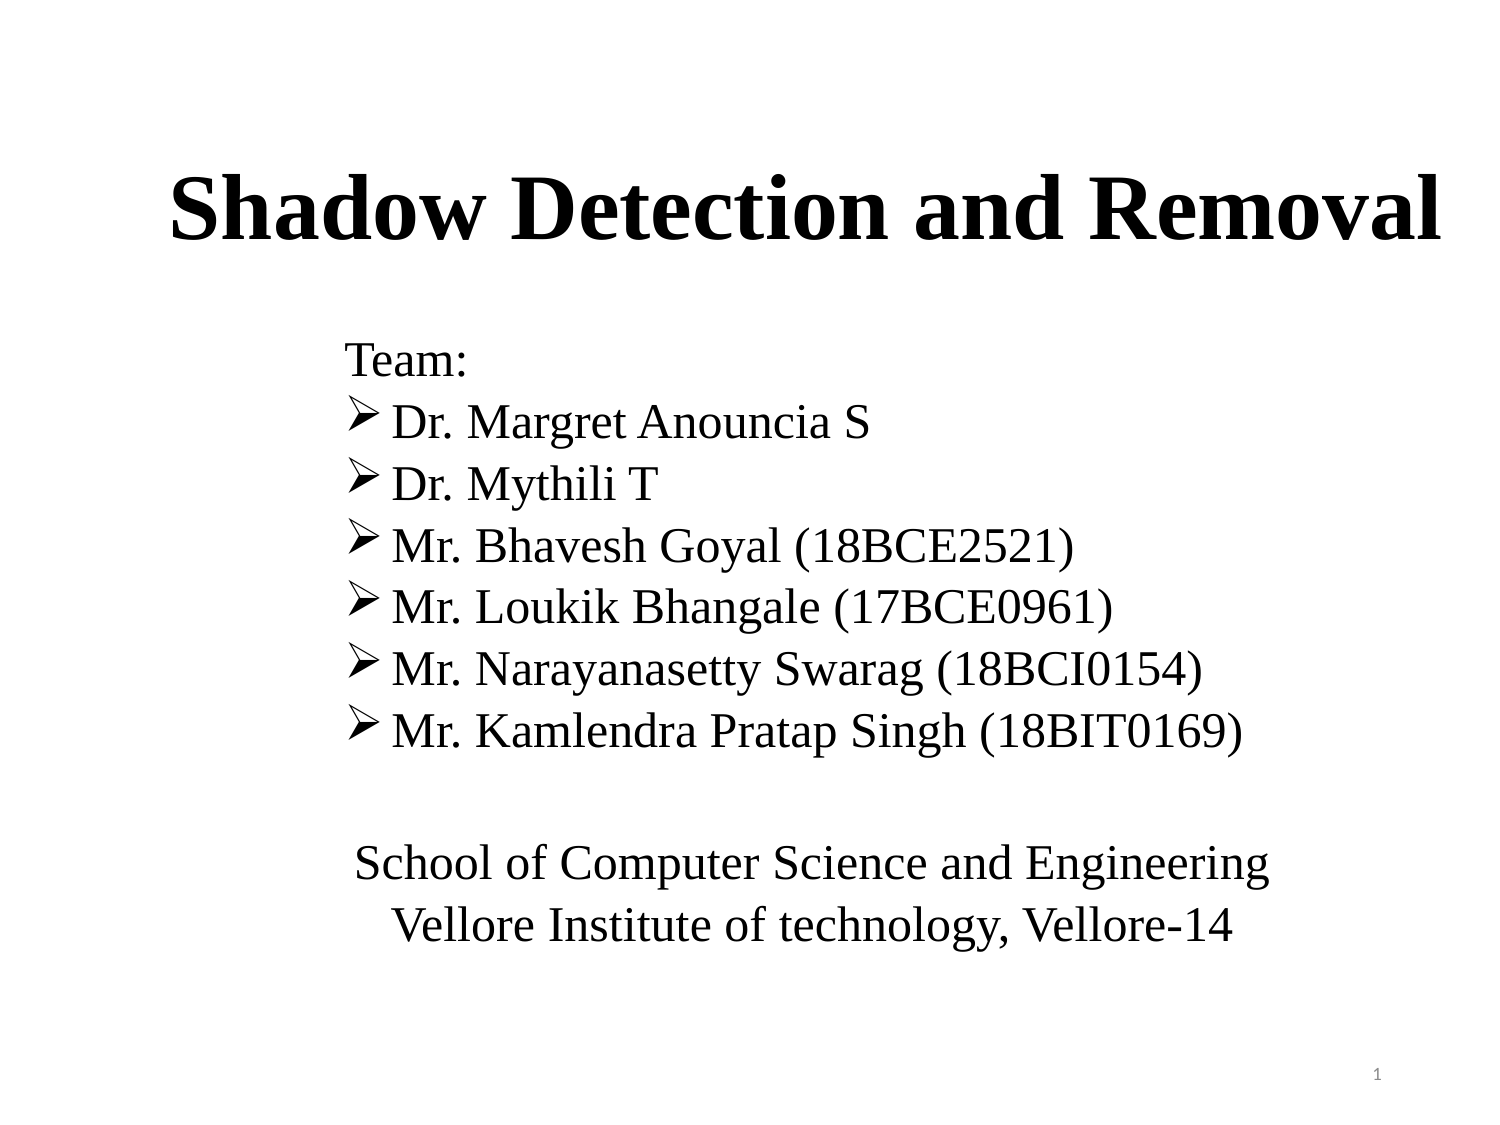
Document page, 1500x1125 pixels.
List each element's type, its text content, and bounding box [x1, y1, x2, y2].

list Team: Dr. Margret Anouncia S Dr. Mythili T Mr. Bhavesh Goyal (18BCE2521) Mr. Loukik Bhangale (17BCE0961) Mr. Narayanasetty Swarag (18BCI0154) Mr. Kamlendra Pratap Singh (18BIT0169) School of Computer Science and Engineering Vellore Institute of technology, Vellore-14 [29, 326, 1483, 1047]
title Shadow Detection and Removal [147, 113, 1465, 268]
slide_number 1 [1059, 1042, 1397, 1103]
